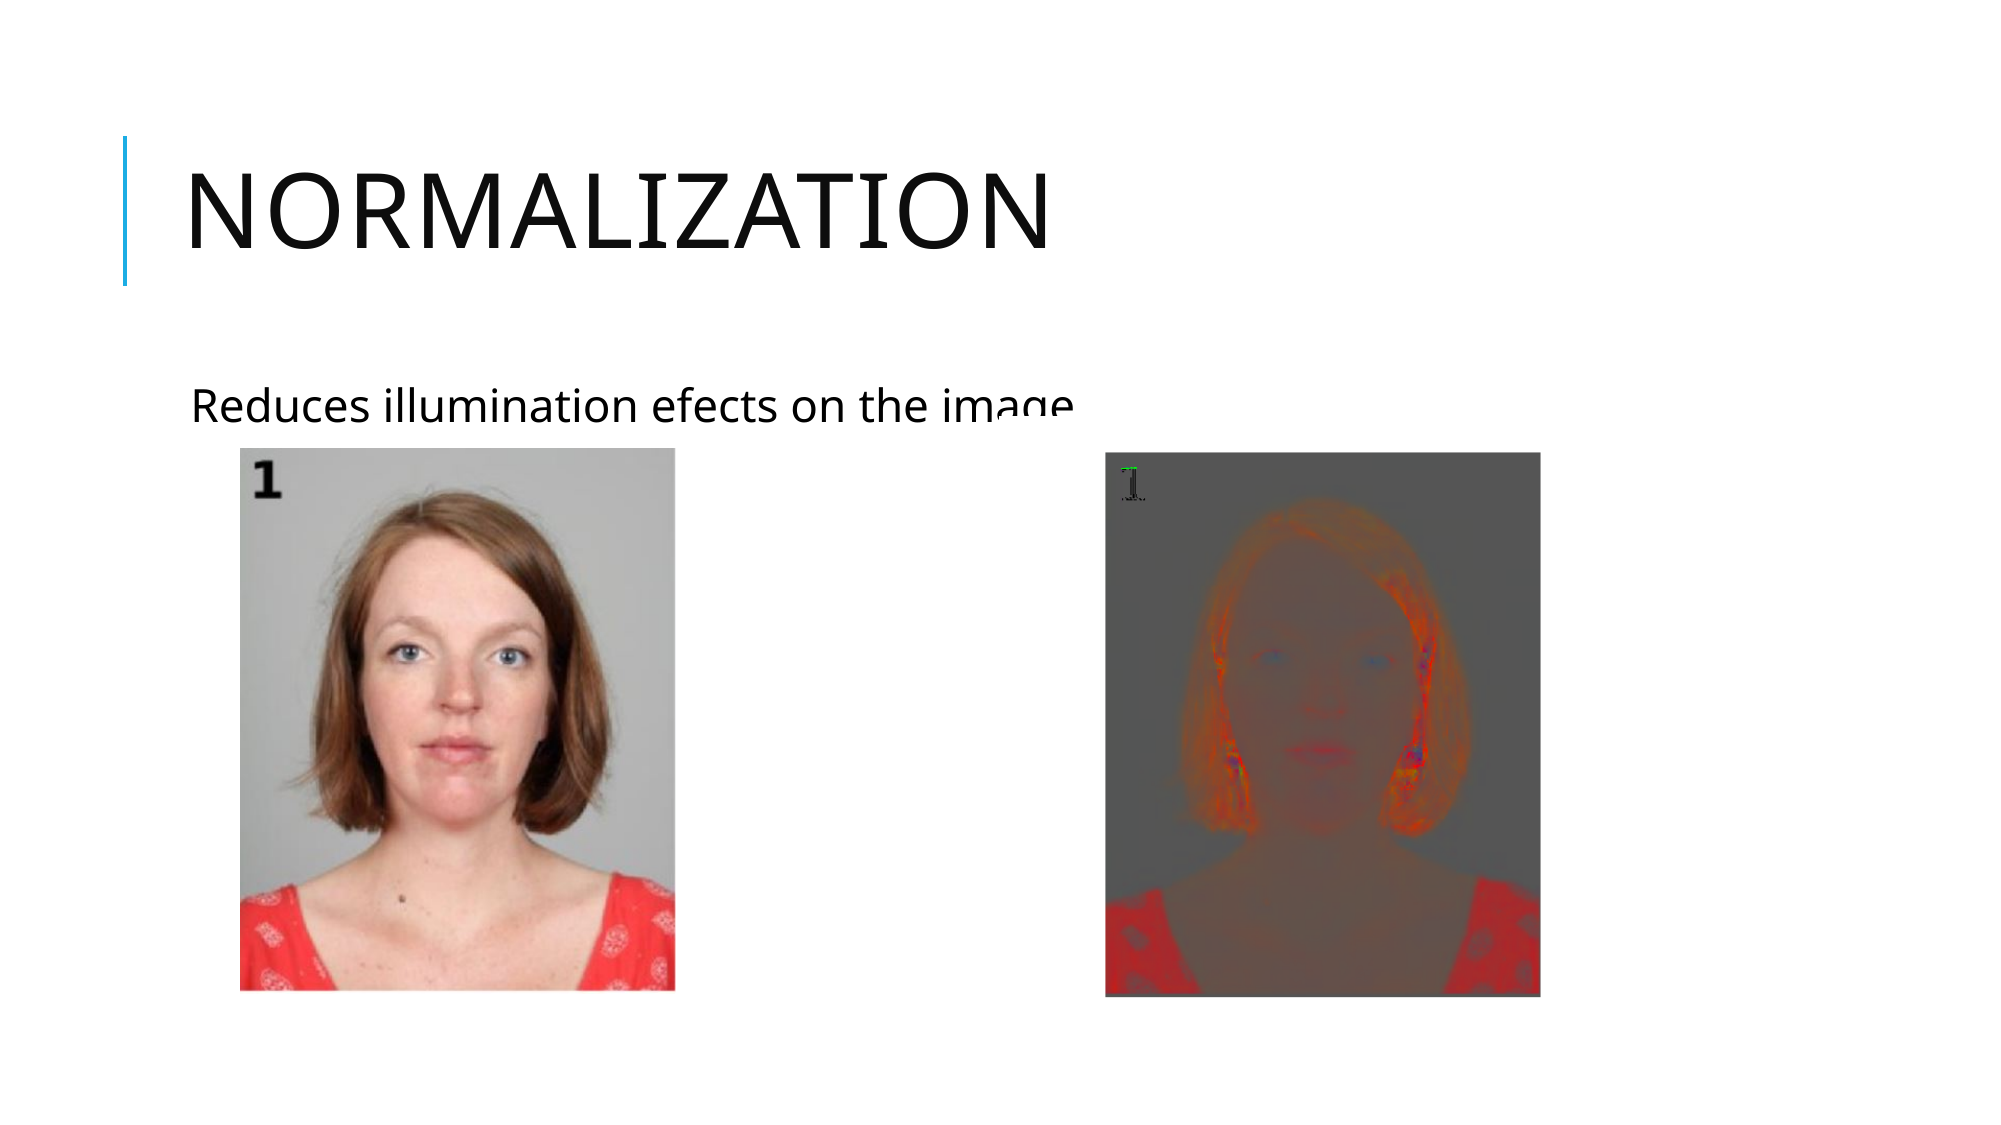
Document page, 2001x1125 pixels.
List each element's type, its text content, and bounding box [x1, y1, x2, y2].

picture [999, 416, 1647, 1069]
list Reduces illumination efects on the image. [168, 375, 1763, 1035]
picture [240, 448, 676, 994]
title Normalization [168, 96, 1763, 342]
